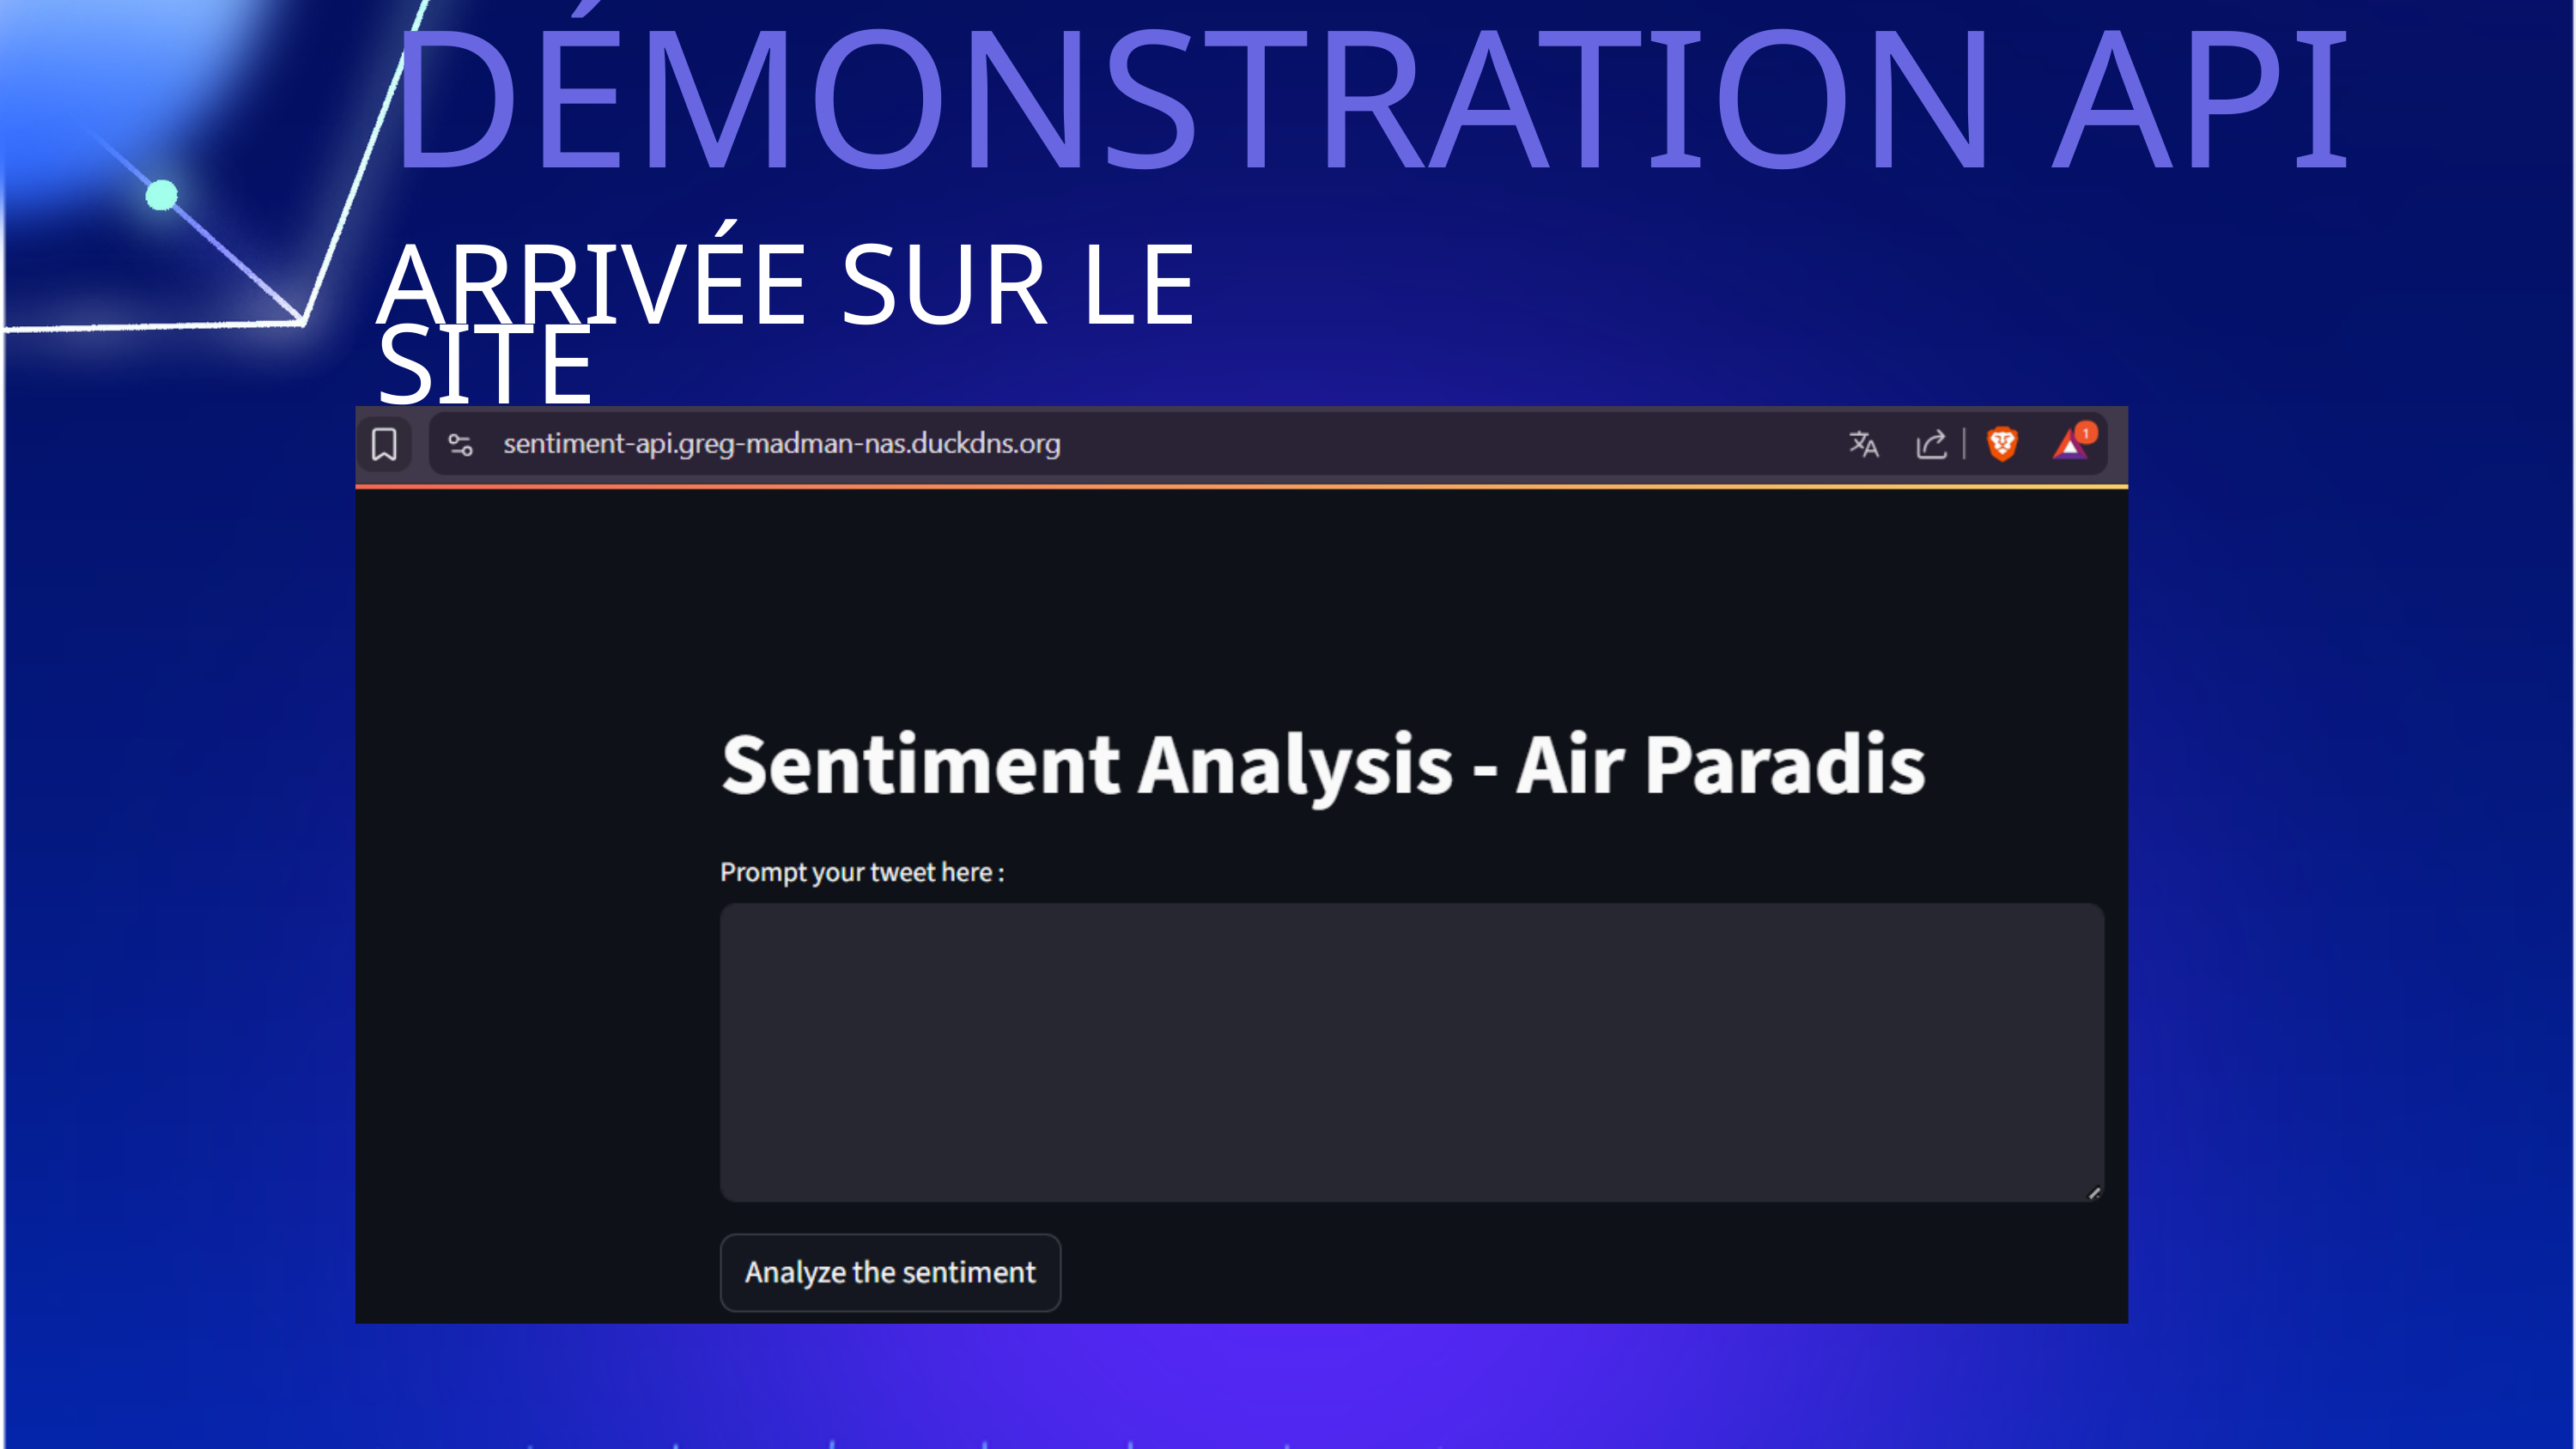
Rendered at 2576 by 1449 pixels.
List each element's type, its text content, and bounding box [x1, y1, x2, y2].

text_box DÉMONSTRATION API [355, 68, 2385, 206]
text_box [355, 406, 2129, 1324]
text_box [0, 0, 550, 407]
text_box ARRIVÉE SUR LE SITE [375, 266, 1249, 427]
text_box [0, 0, 2576, 1449]
